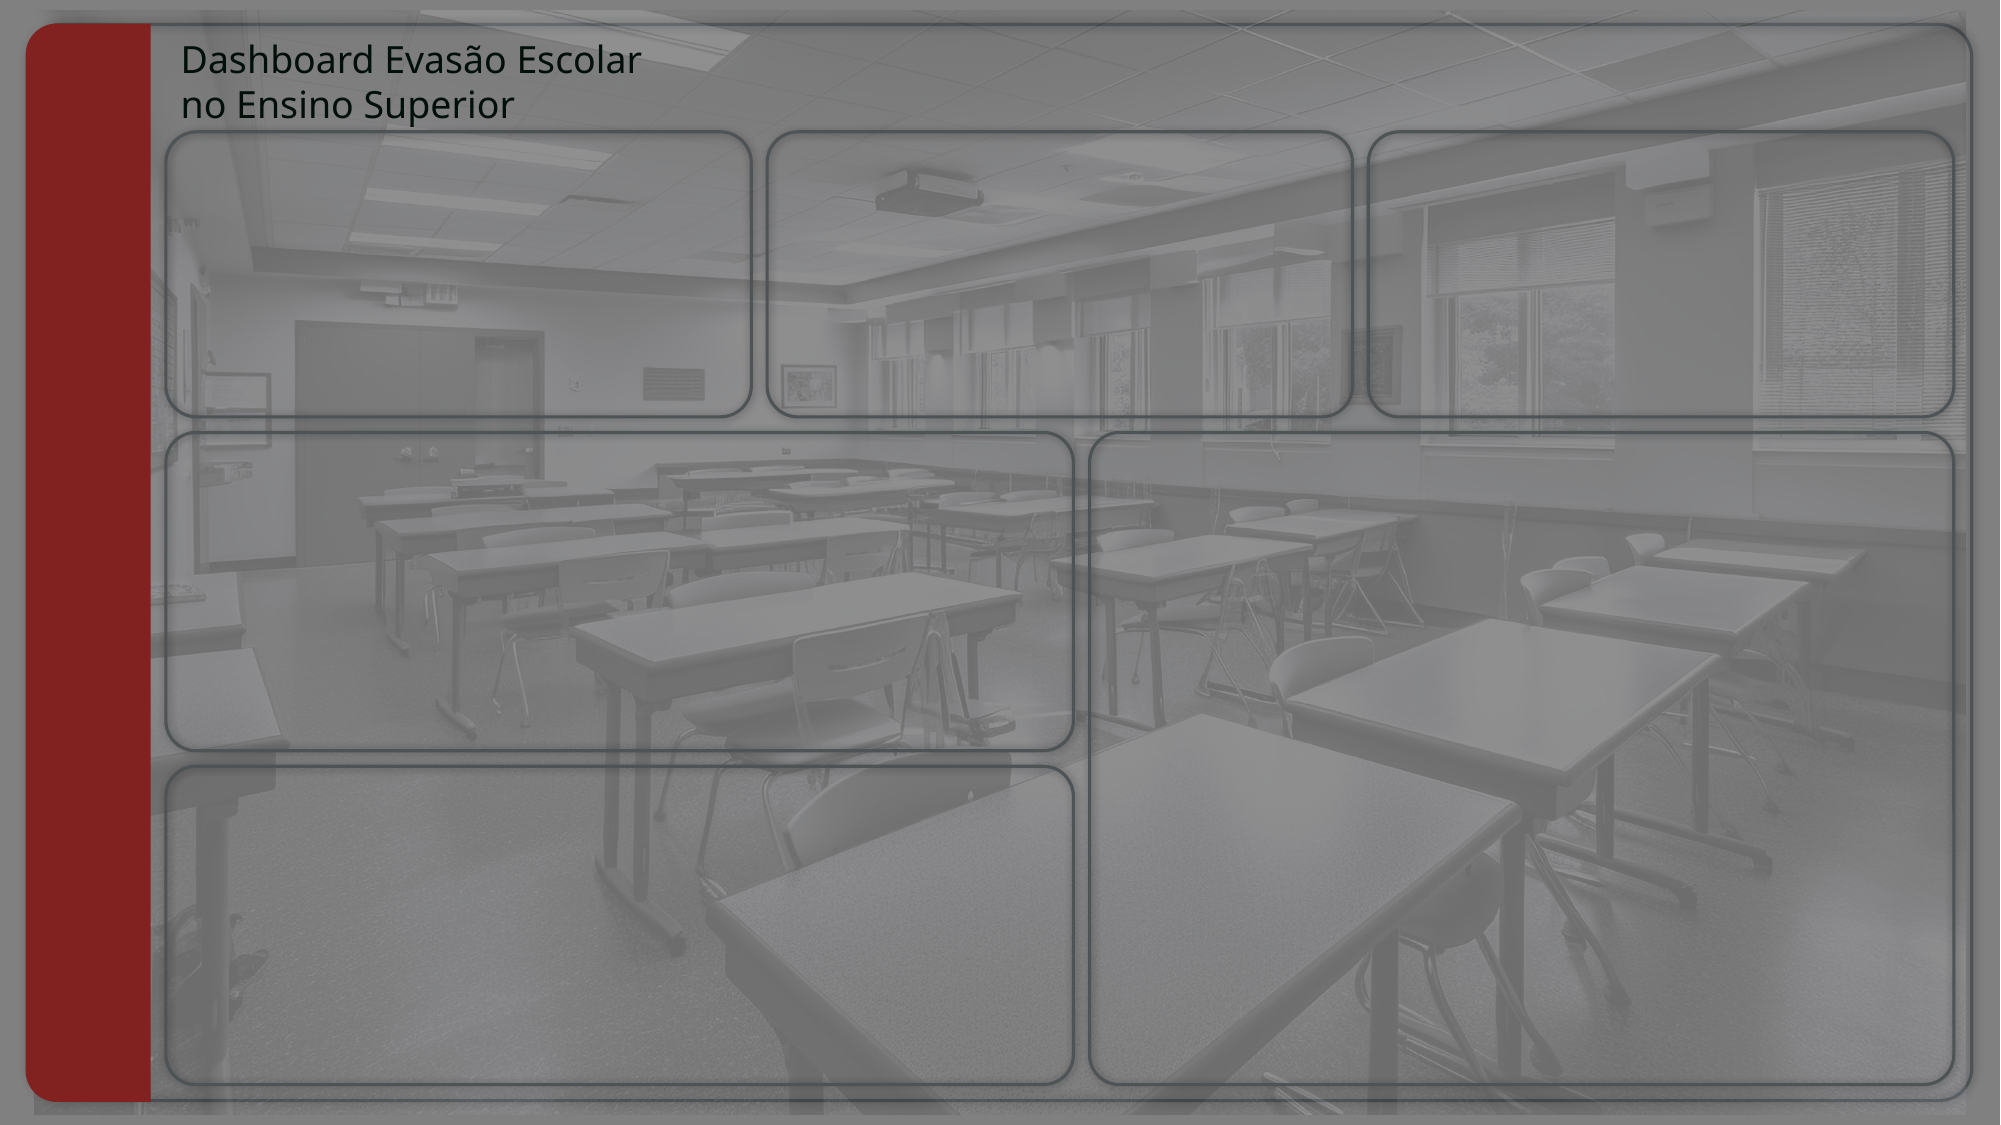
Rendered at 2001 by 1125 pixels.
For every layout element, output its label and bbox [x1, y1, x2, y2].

text_box [0, 0, 2000, 1125]
text_box [1966, 36, 1973, 1089]
text_box [25, 33, 34, 1092]
picture [34, 10, 1966, 1115]
